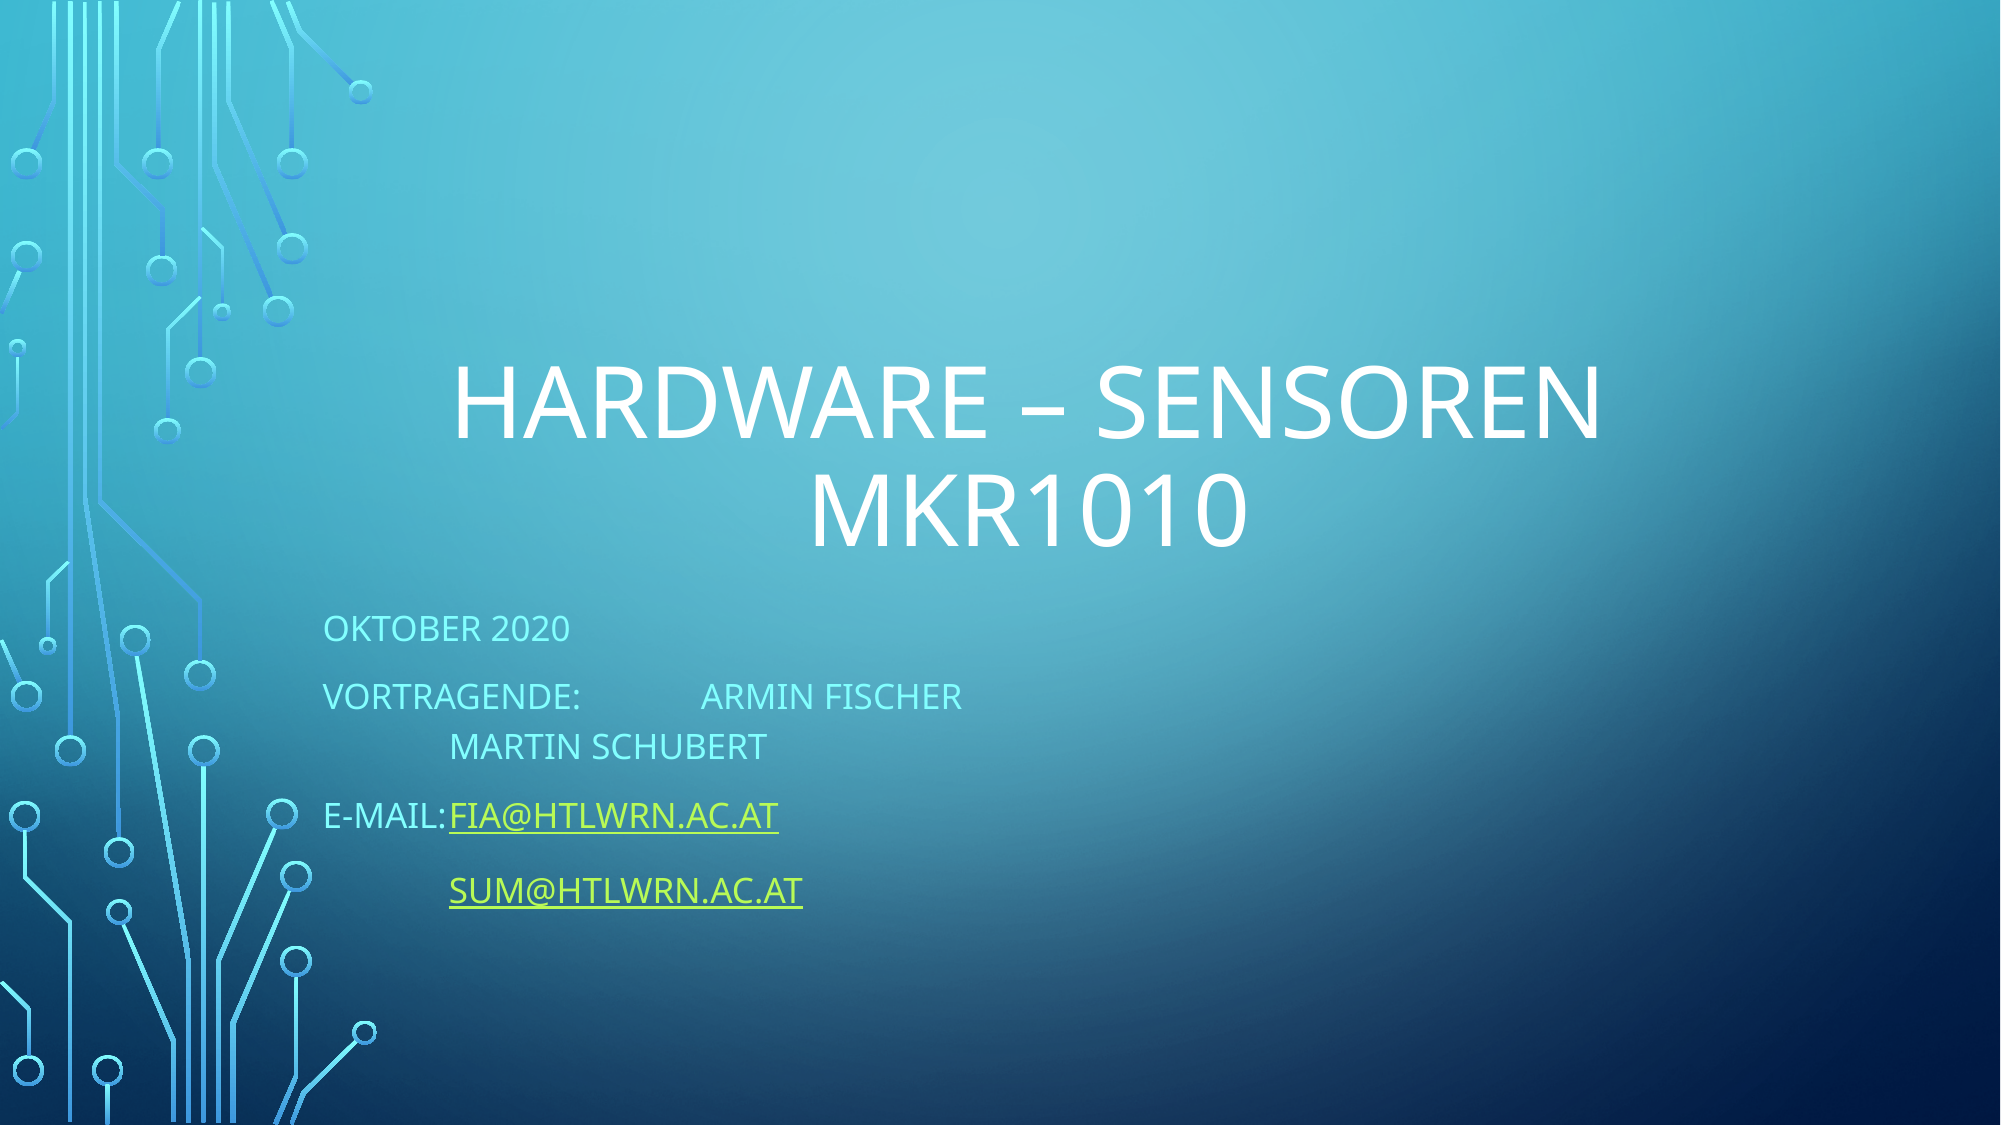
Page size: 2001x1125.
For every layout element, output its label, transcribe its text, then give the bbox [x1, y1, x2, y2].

title Hardware – Sensoren MKR1010 [307, 184, 1750, 576]
subtitle Oktober 2020 Vortragende: Armin Fischer Martin Schubert E-Mail: fia@htlwrn.ac.at SUM@htlwrn.ac.at [307, 590, 1750, 925]
